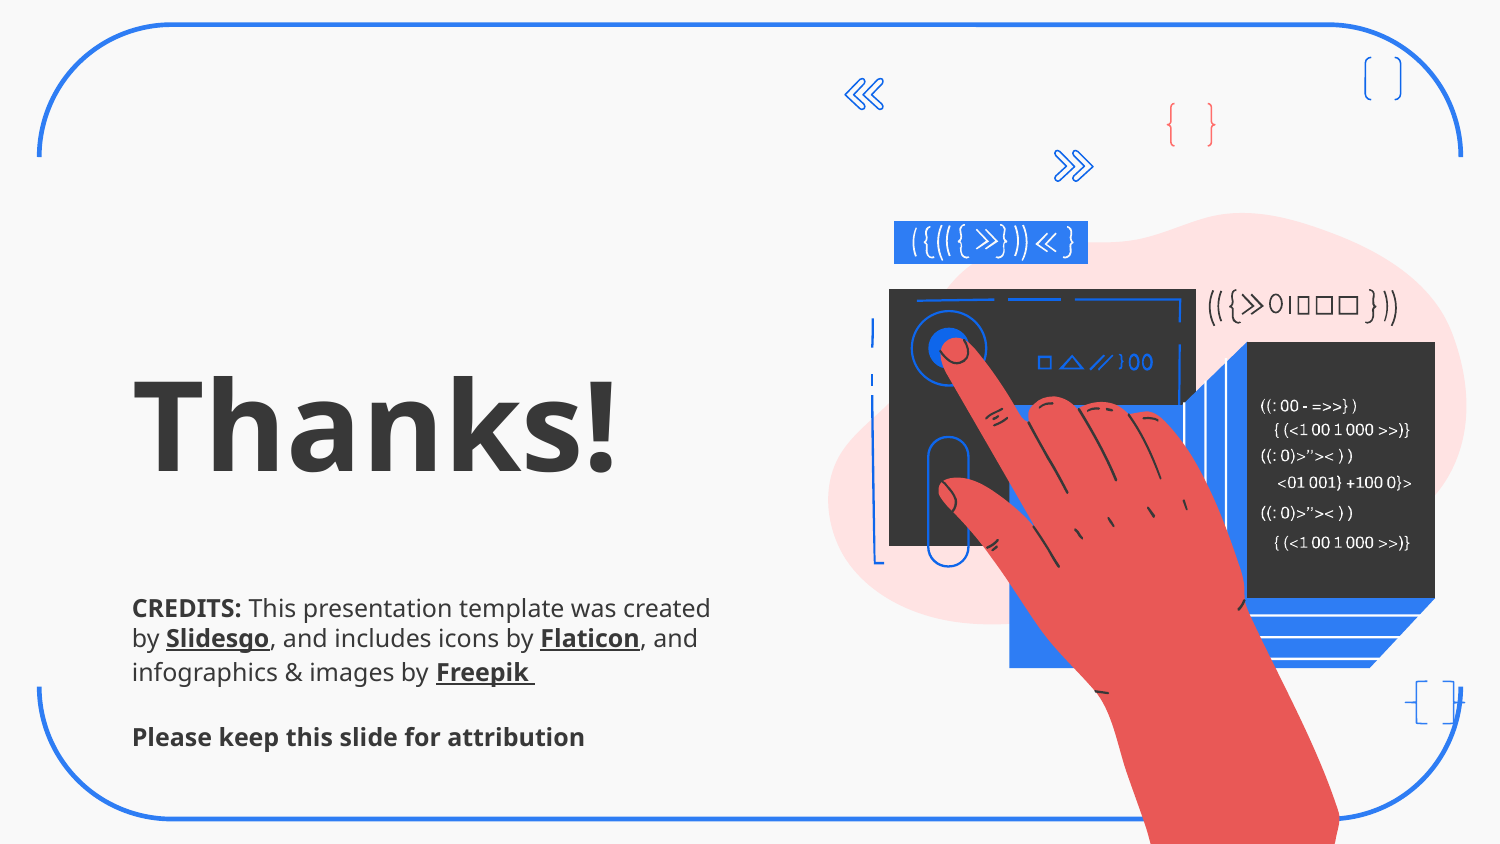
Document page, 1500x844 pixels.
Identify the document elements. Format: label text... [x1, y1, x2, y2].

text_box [844, 78, 1094, 182]
text_box [1167, 103, 1215, 146]
title Thanks! [116, 331, 750, 506]
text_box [821, 212, 1471, 844]
text_box [1365, 57, 1401, 100]
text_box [1405, 680, 1465, 724]
text_box Please keep this slide for attribution [116, 706, 750, 749]
